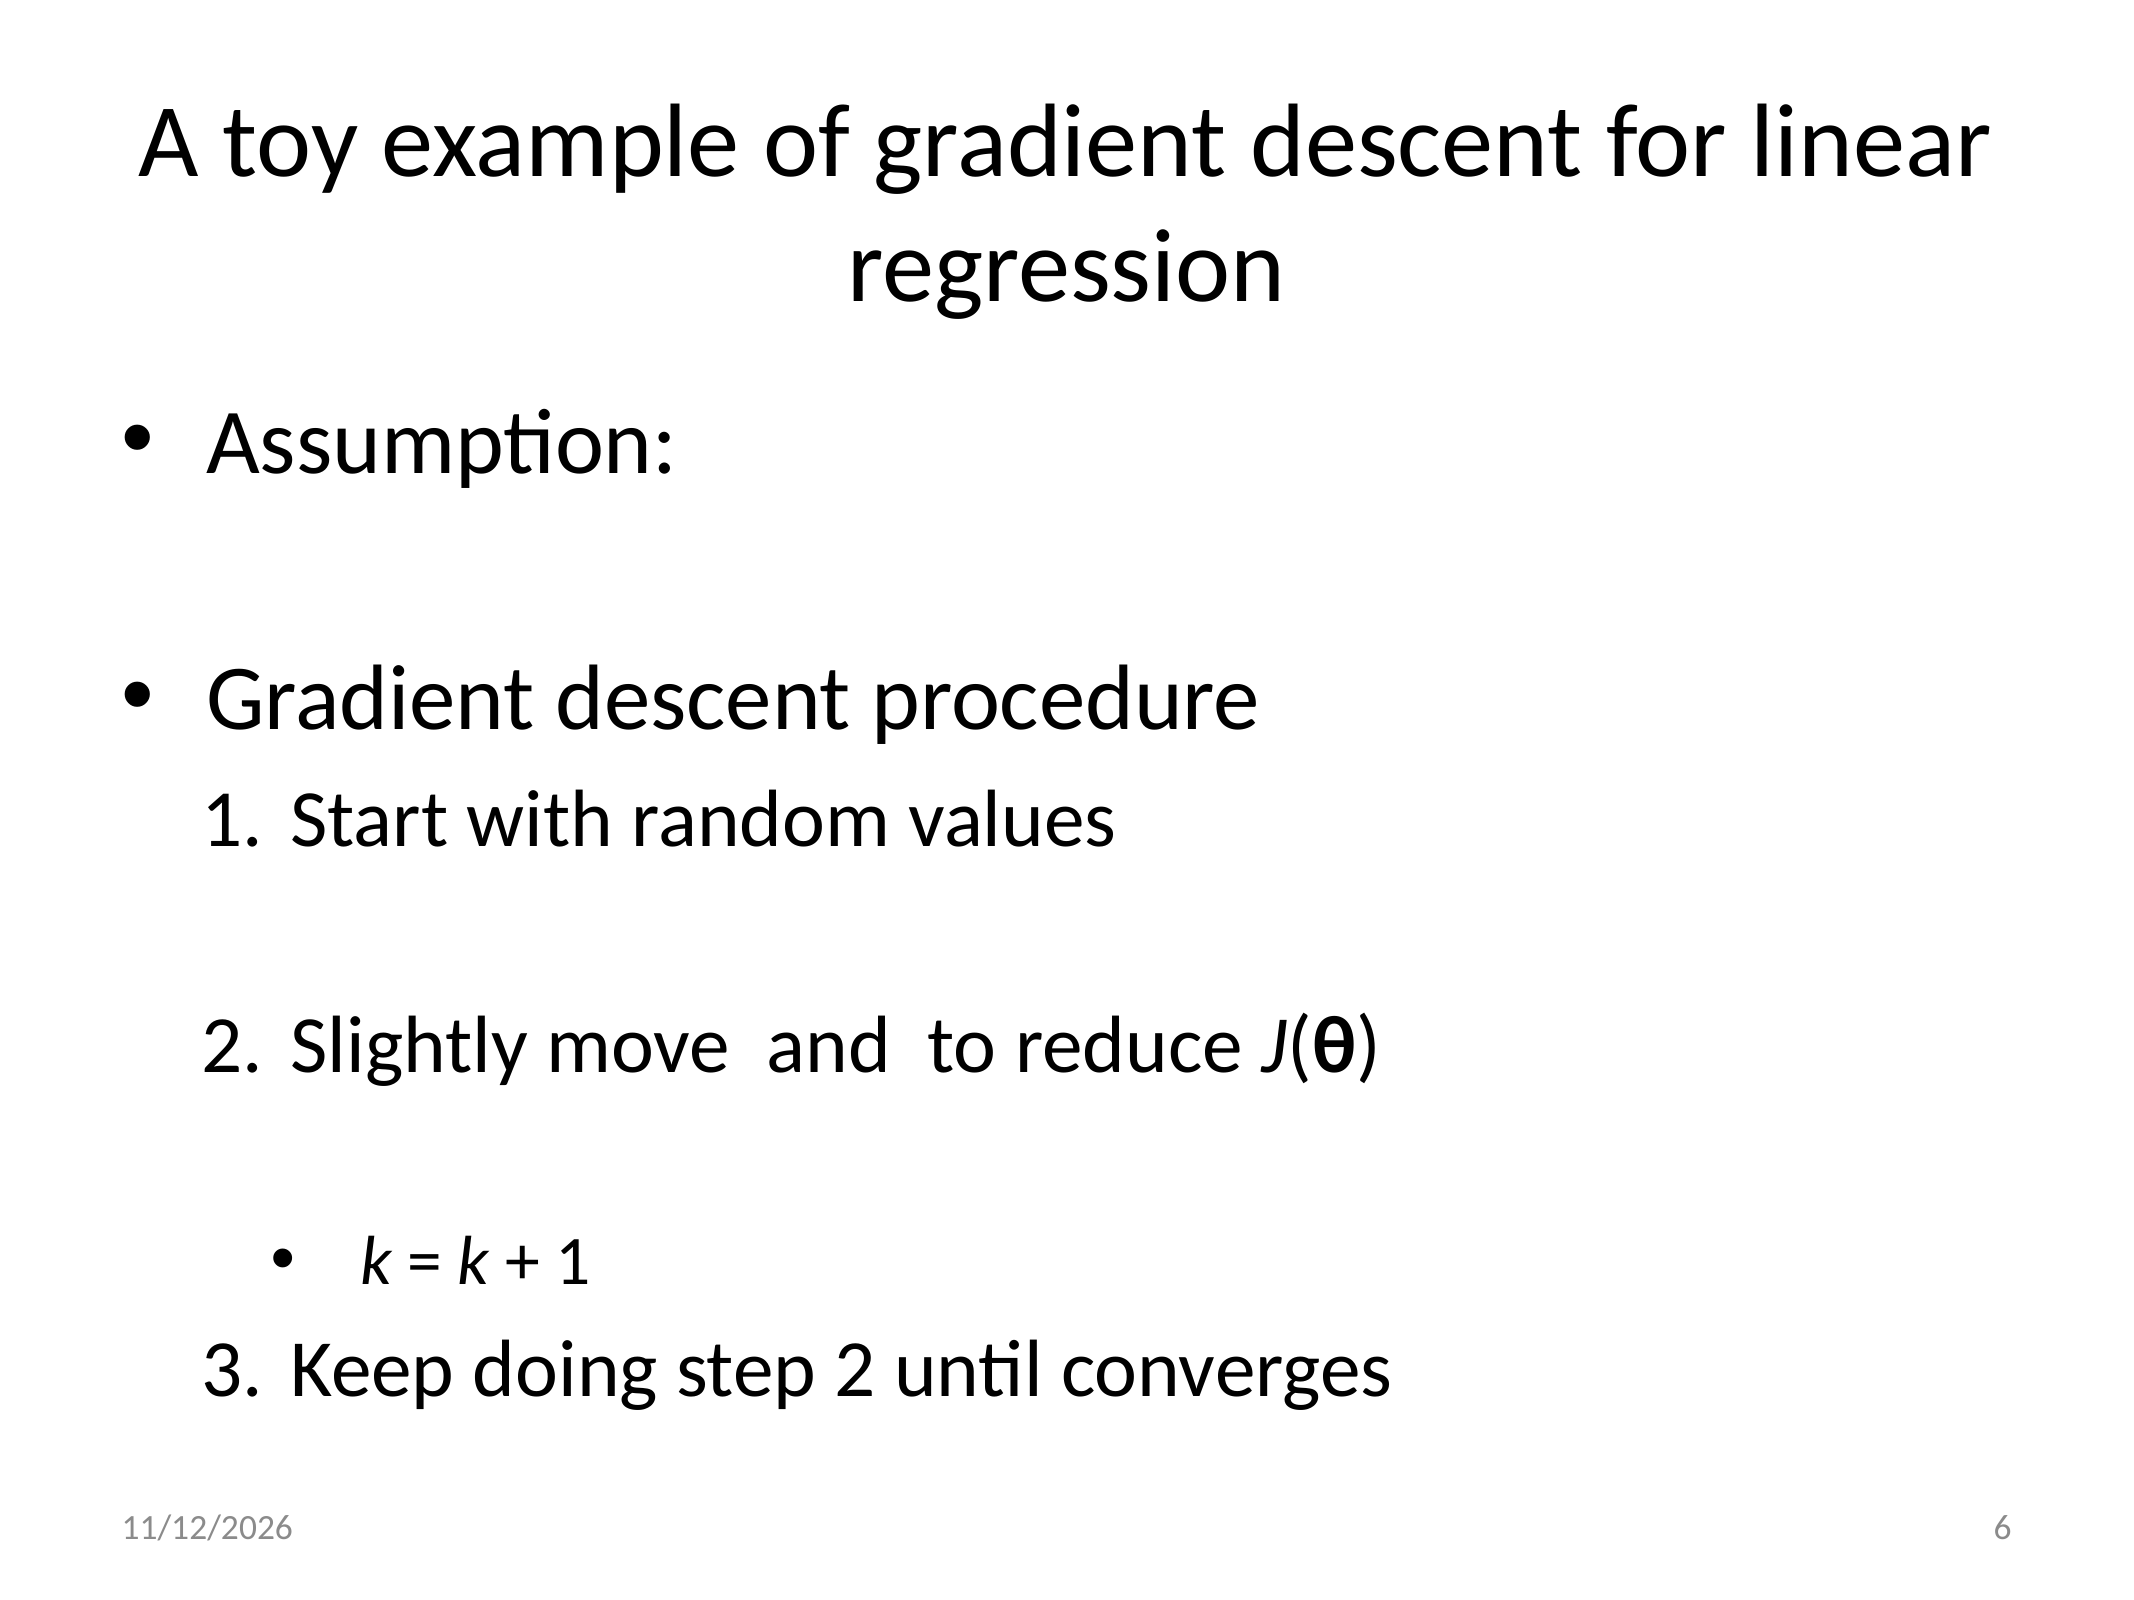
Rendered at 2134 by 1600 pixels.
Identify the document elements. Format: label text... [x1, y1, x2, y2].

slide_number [106, 1482, 605, 1569]
slide_number 6 [1528, 1482, 2027, 1569]
title A toy example of gradient descent for linear regression [106, 64, 2027, 331]
